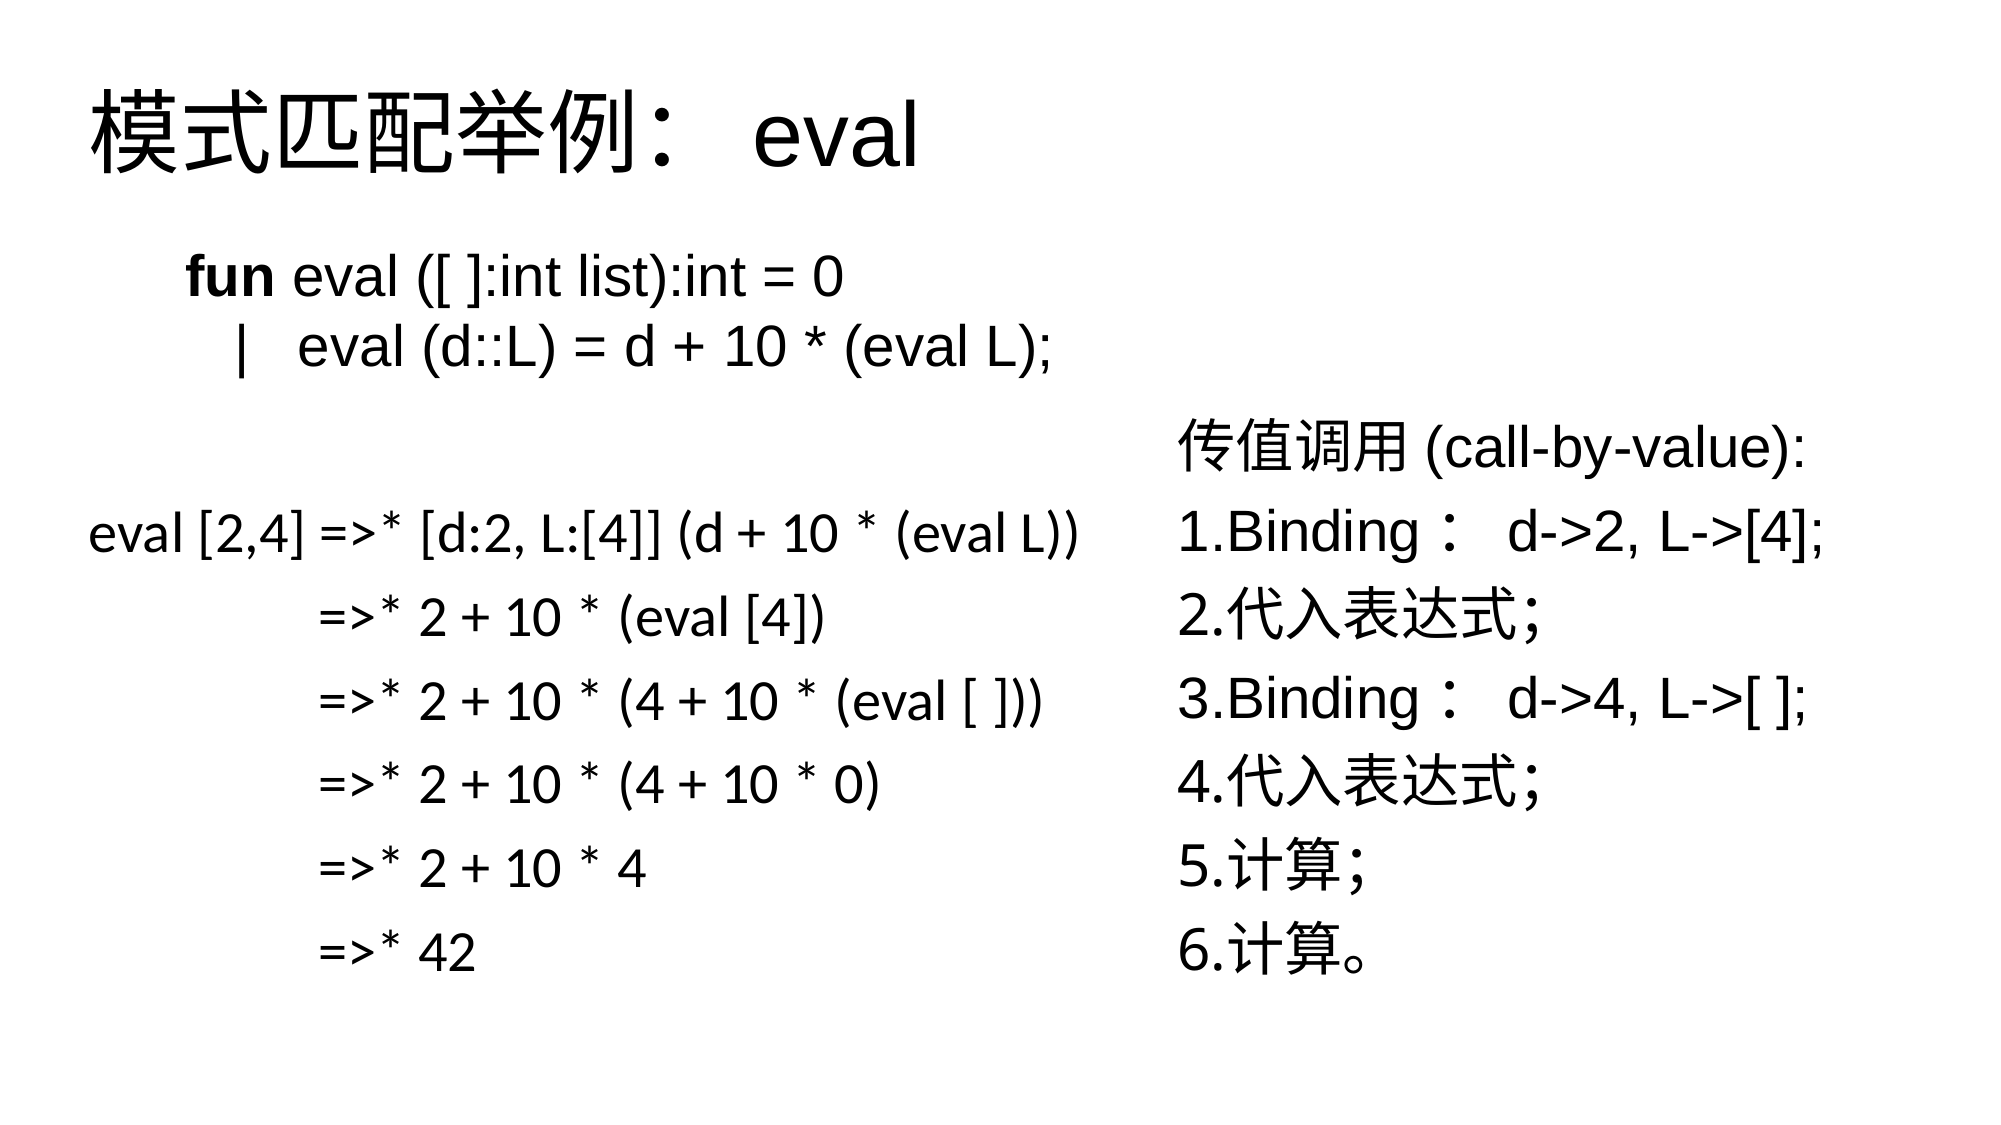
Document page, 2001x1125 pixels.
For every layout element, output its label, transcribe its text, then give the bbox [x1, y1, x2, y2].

text_box fun eval ([ ]:int list):int = 0 | eval (d::L) = d + 10 * (eval L); [170, 231, 1260, 386]
text_box 传值调用(call-by-value): Binding：d->2, L->[4]; 代入表达式； Binding：d->4, L->[ ]; 代入表达式； 计算； 计算。 [1162, 409, 1968, 975]
list eval [2,4] =>* [d:2, L:[4]] (d + 10 * (eval L)) =>* 2 + 10 * (eval [4]) =>* 2 + 10 * (4 + 10 * (eval [ ])) =>* 2 + 10 * (4 + 10 * 0) =>* 2 + 10 * 4 =>* 42 [80, 494, 1225, 997]
title 模式匹配举例：eval [80, 0, 1682, 275]
